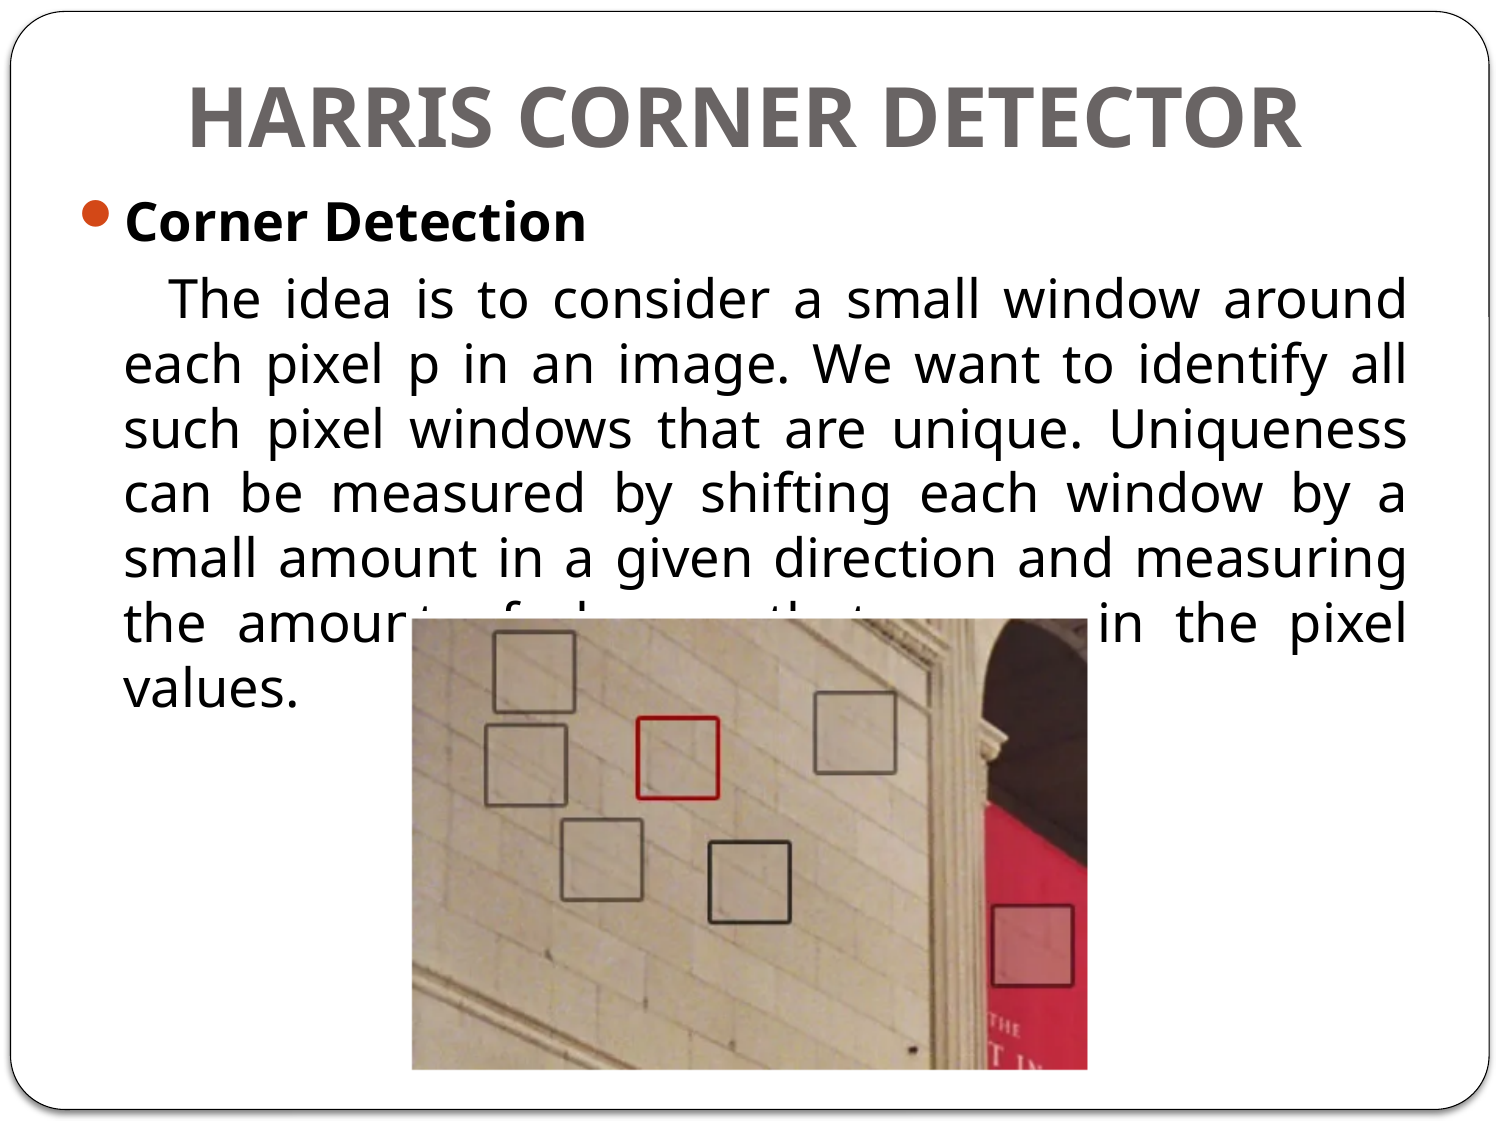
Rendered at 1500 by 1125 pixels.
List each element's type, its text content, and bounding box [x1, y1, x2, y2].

title HARRIS CORNER DETECTOR [63, 45, 1425, 179]
picture [405, 611, 1094, 1078]
list Corner Detection The idea is to consider a small window around each pixel p in an image. We want to identify all such pixel windows that are unique. Uniqueness can be measured by shifting each window by a small amount in a given direction and measuring the amount of change that occurs in the pixel values. [63, 179, 1425, 1078]
